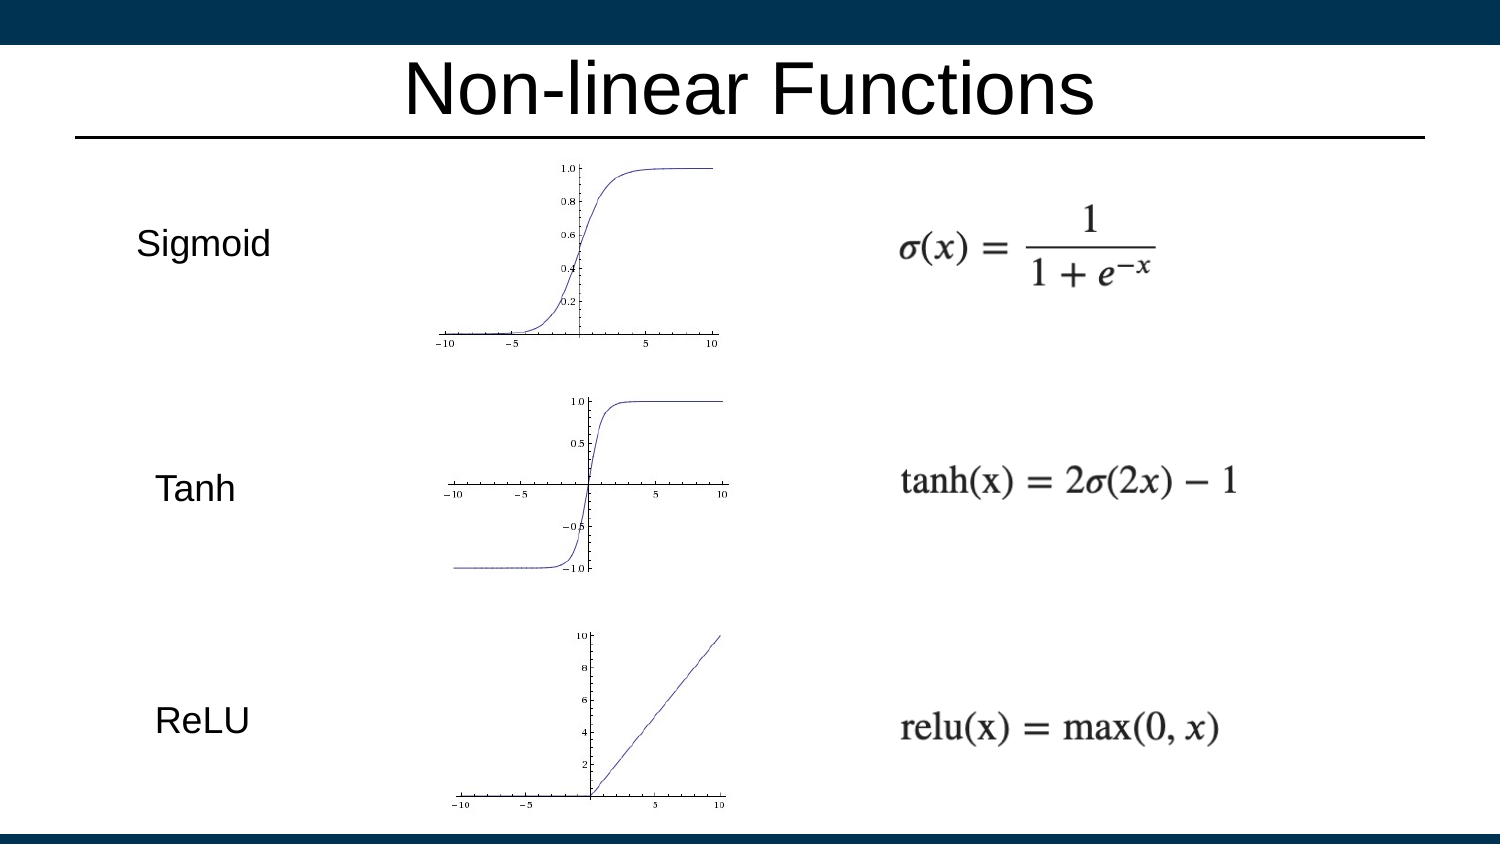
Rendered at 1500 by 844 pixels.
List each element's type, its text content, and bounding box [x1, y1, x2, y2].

text_box Tanh [139, 448, 363, 524]
picture [894, 198, 1166, 305]
picture [894, 701, 1224, 754]
text_box ReLU [139, 680, 363, 756]
picture [419, 158, 722, 352]
picture [436, 390, 741, 584]
picture [445, 622, 731, 815]
text_box Sigmoid [121, 204, 345, 279]
title Non-linear Functions [75, 37, 1425, 132]
picture [889, 448, 1244, 508]
